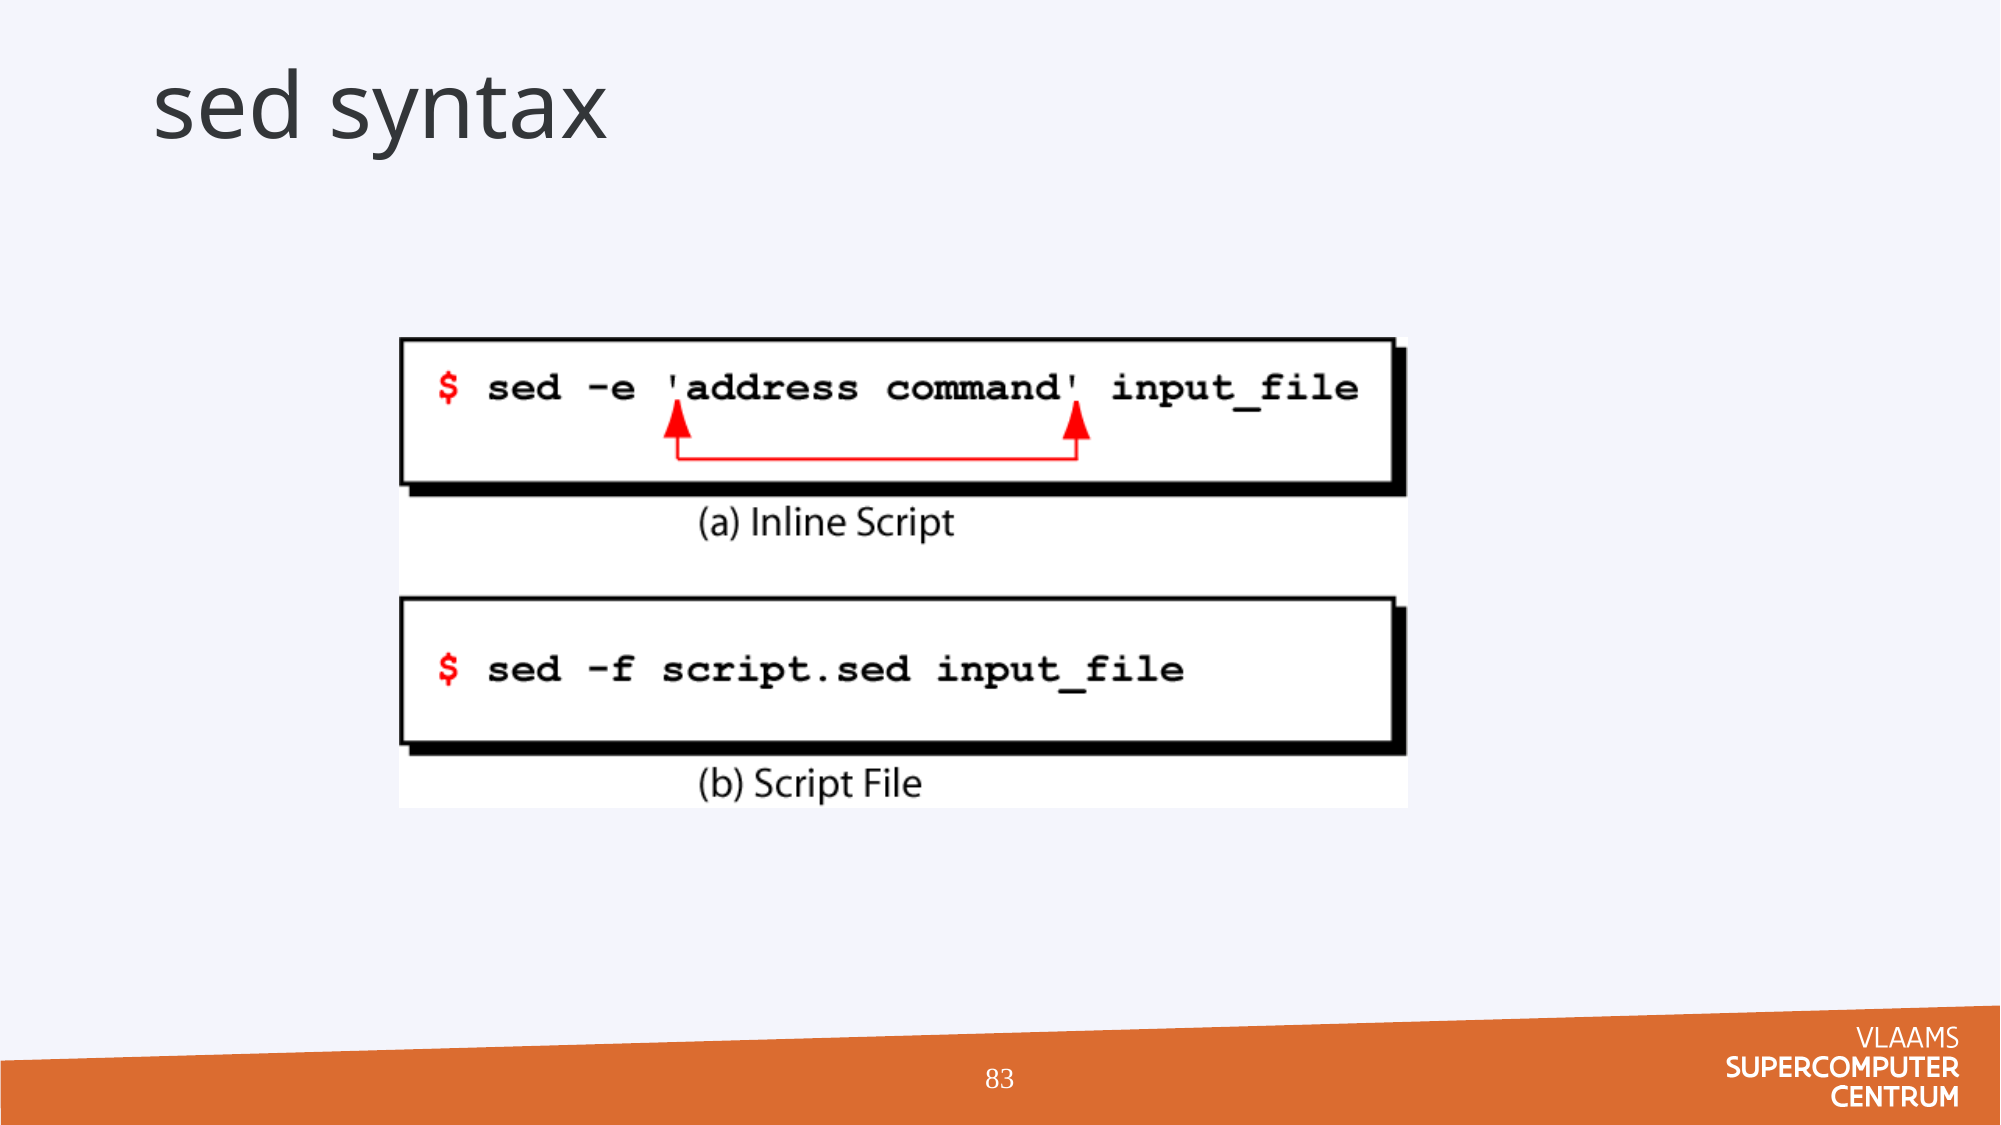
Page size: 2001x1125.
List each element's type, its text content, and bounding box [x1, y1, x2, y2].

slide_number 83 [958, 1047, 1042, 1108]
picture [399, 337, 1408, 808]
title sed syntax [137, 0, 1863, 218]
picture [1725, 1021, 1960, 1117]
